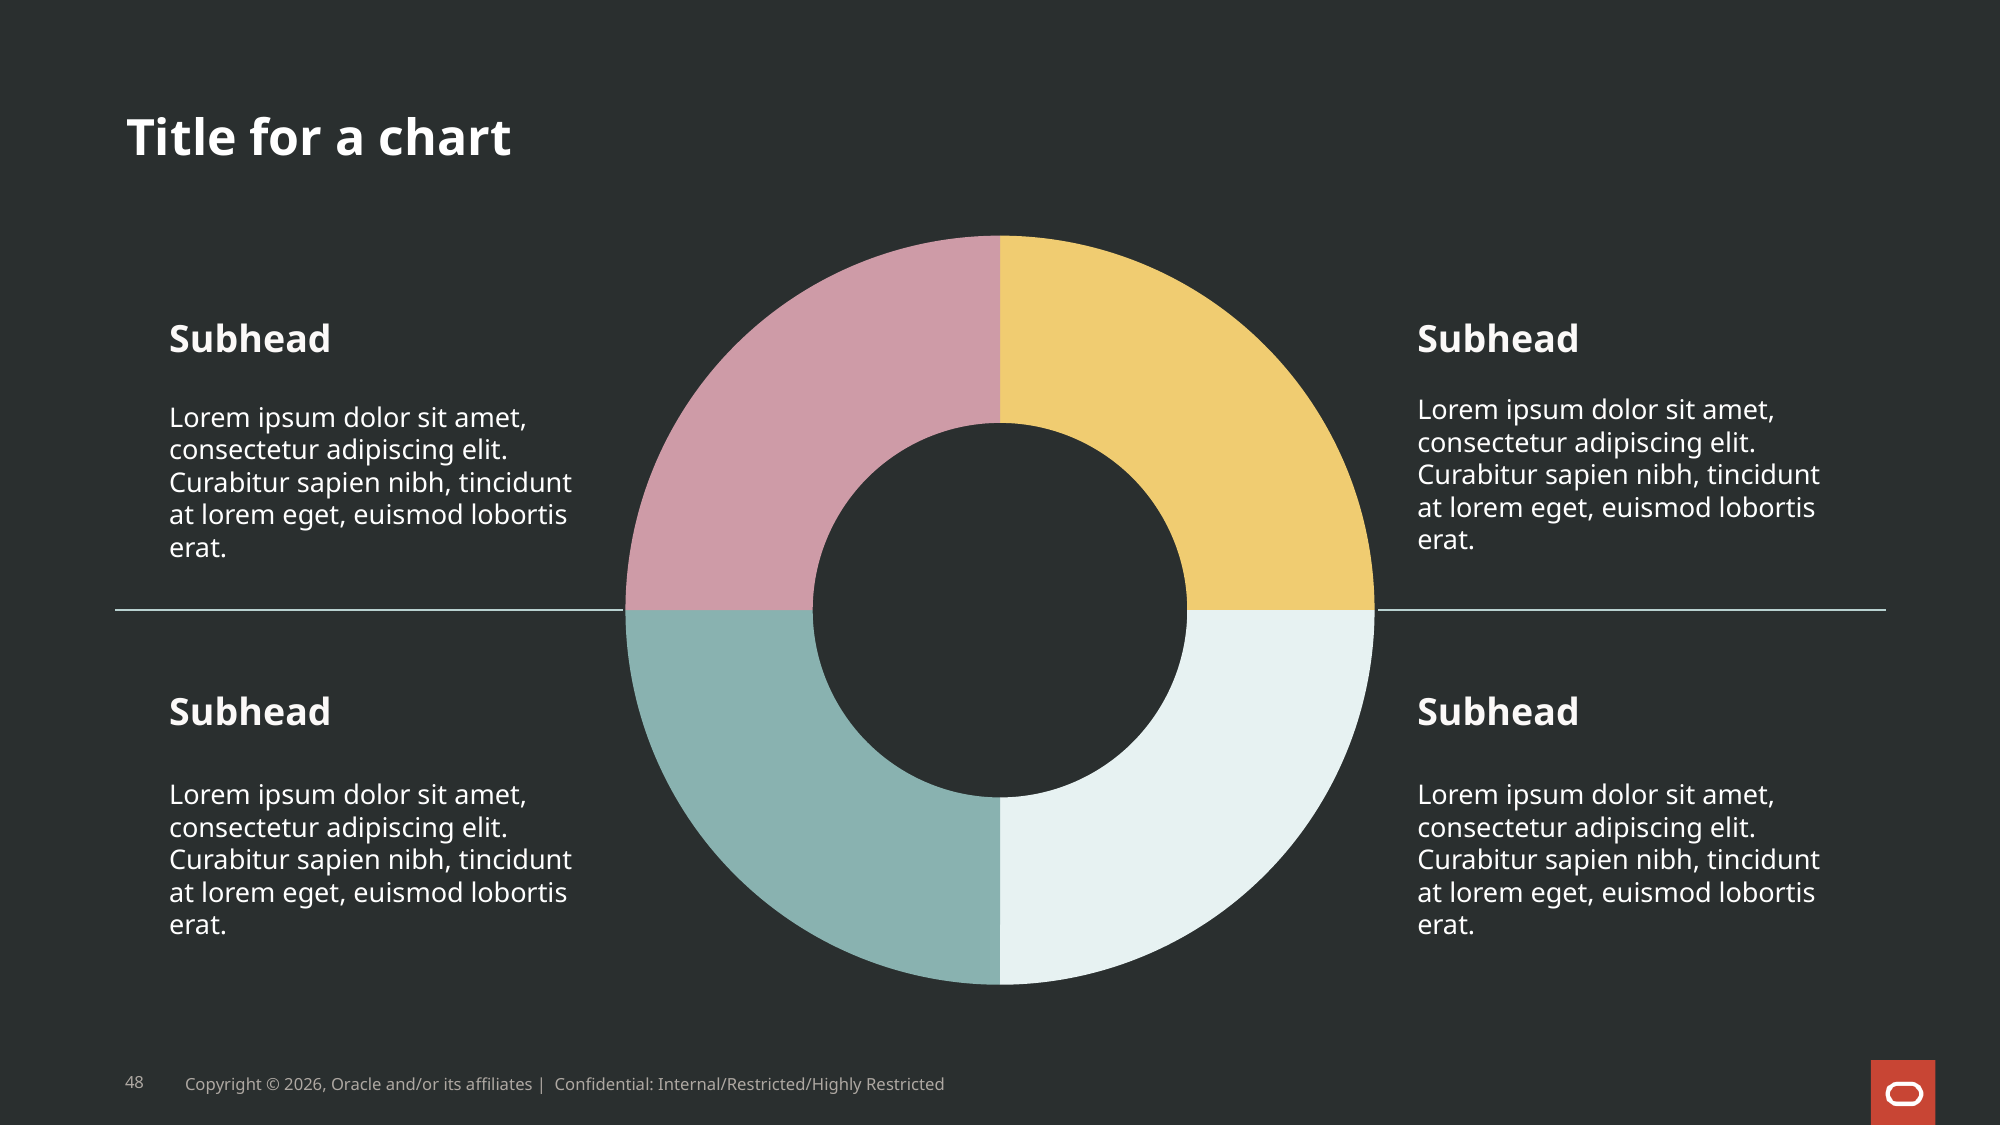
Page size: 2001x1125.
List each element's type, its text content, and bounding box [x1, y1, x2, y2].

text_box Subhead Lorem ipsum dolor sit amet, consectetur adipiscing elit. Curabitur sapien nibh, tincidunt at lorem eget, euismod lobortis erat. [154, 307, 454, 540]
title Title for a chart [126, 29, 1877, 165]
text_box Subhead Lorem ipsum dolor sit amet, consectetur adipiscing elit. Curabitur sapien nibh, tincidunt at lorem eget, euismod lobortis erat. [1547, 680, 1854, 918]
chart [454, 220, 1547, 1001]
text_box Subhead Lorem ipsum dolor sit amet, consectetur adipiscing elit. Curabitur sapien nibh, tincidunt at lorem eget, euismod lobortis erat. [154, 680, 454, 918]
slide_number 48 [125, 1053, 185, 1114]
footer Copyright © 2026, Oracle and/or its affiliates | Confidential: Internal/Restricted/Highly Restricted [185, 1053, 1128, 1114]
text_box Subhead Lorem ipsum dolor sit amet, consectetur adipiscing elit. Curabitur sapien nibh, tincidunt at lorem eget, euismod lobortis erat. [1547, 307, 1854, 533]
